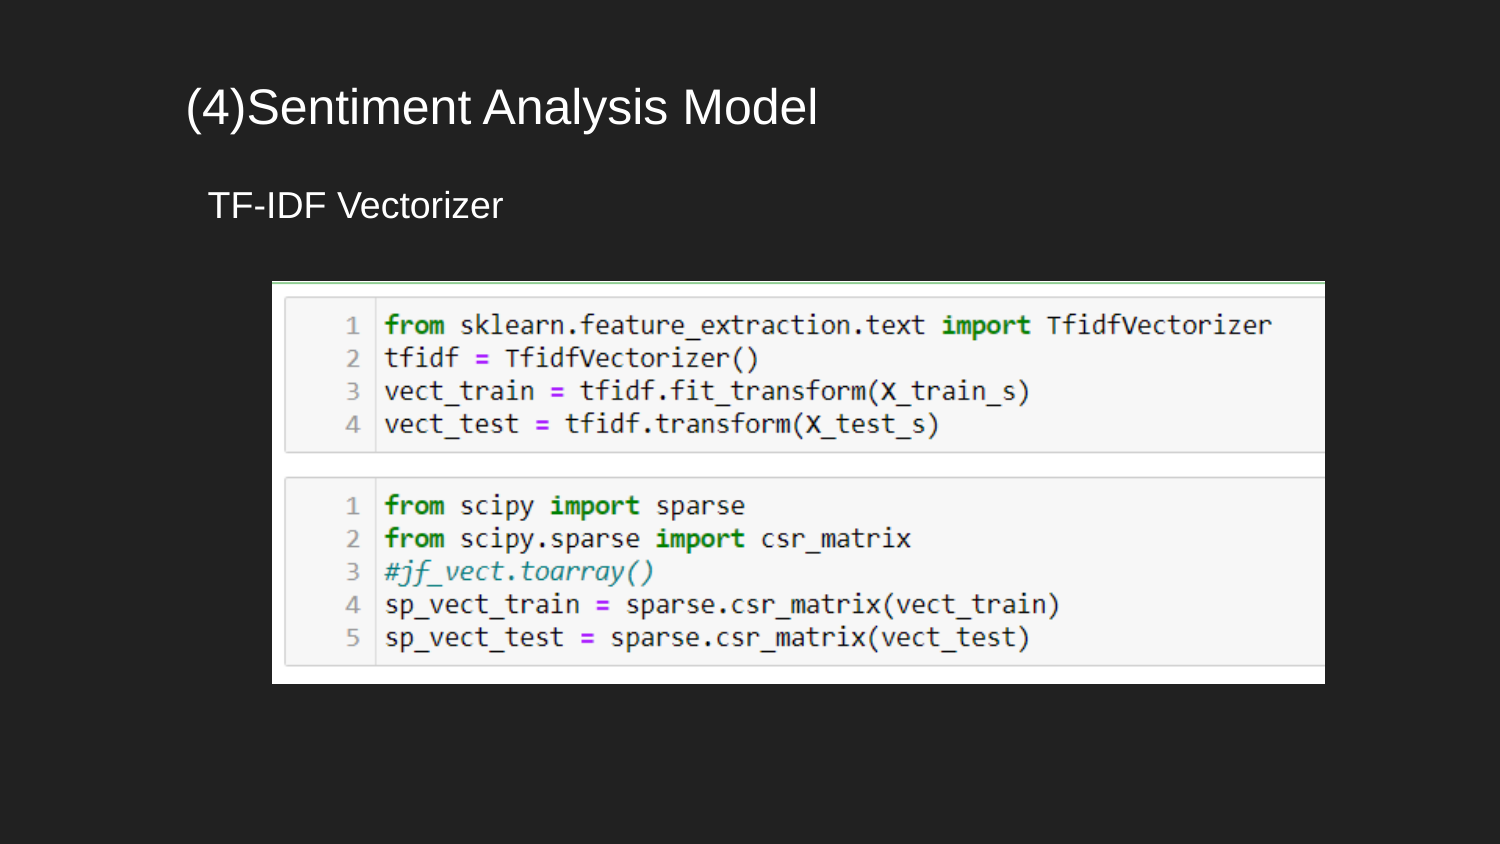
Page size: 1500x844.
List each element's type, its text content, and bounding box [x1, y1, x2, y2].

text_box TF-IDF Vectorizer [192, 165, 1404, 282]
text_box (4)Sentiment Analysis Model [170, 59, 1382, 176]
picture [272, 281, 1325, 684]
